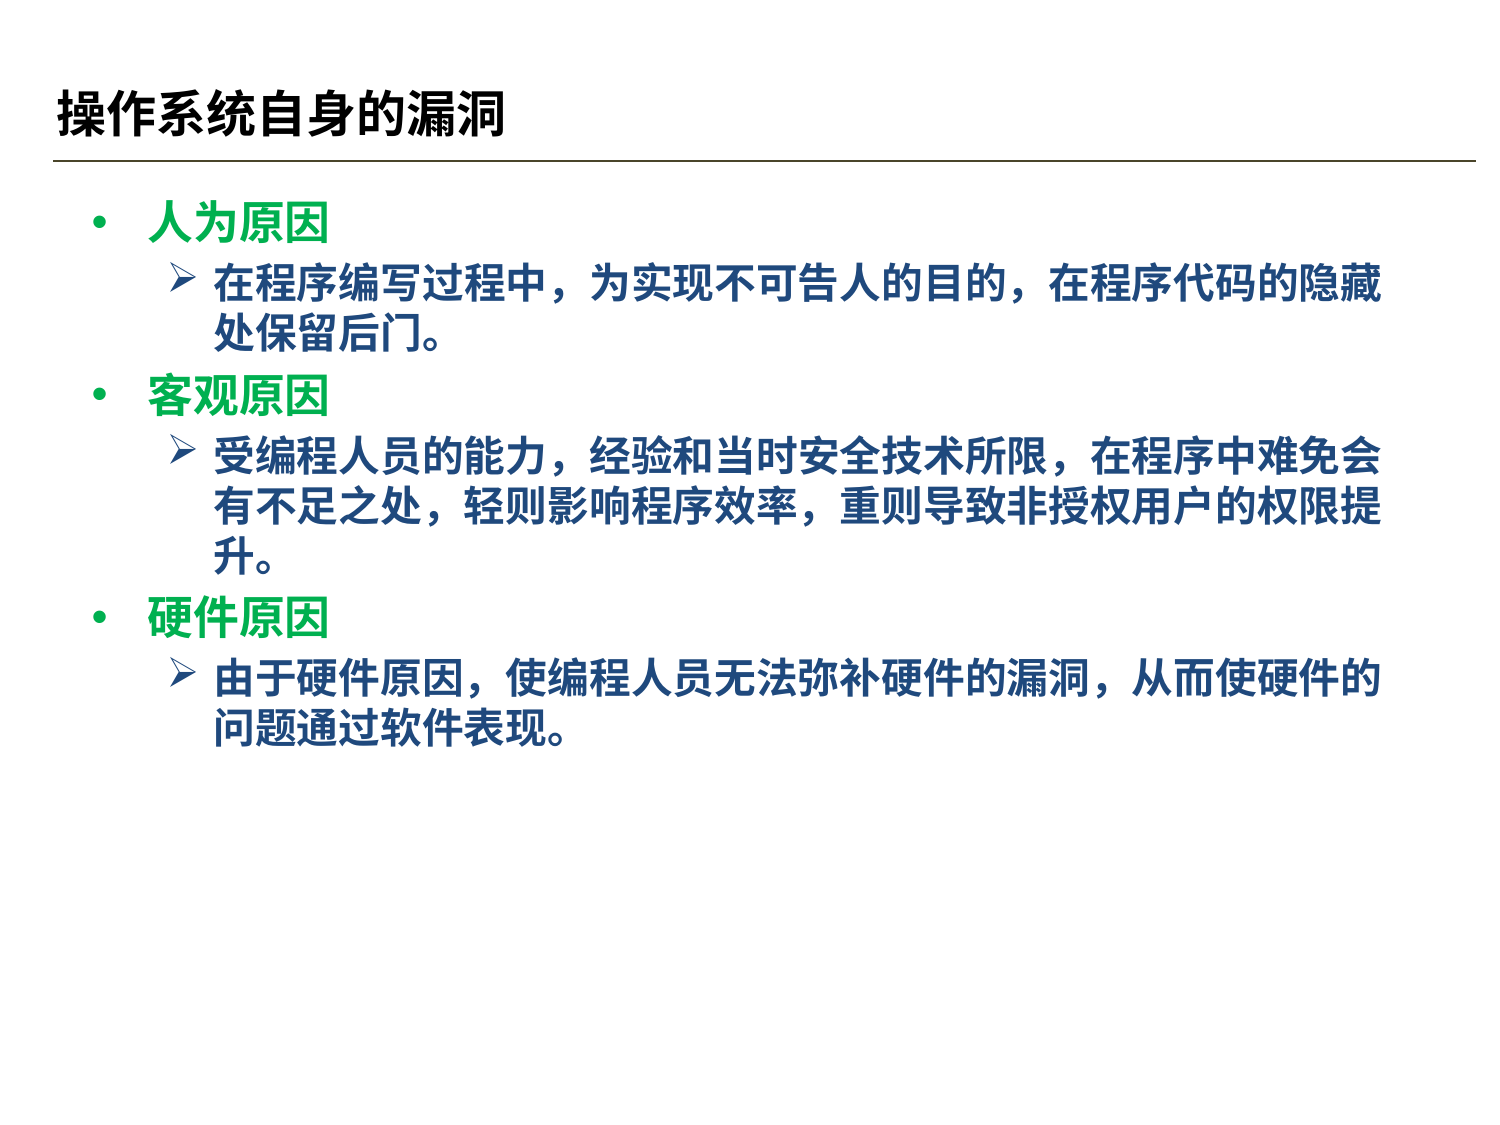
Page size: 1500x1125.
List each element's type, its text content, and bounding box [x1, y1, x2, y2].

title 操作系统自身的漏洞 [41, 42, 1392, 183]
list 人为原因 在程序编写过程中，为实现不可告人的目的，在程序代码的隐藏处保留后门。 客观原因 受编程人员的能力，经验和当时安全技术所限，在程序中难免会有不足之处，轻则影响程序效率，重则导致非授权用户的权限提升。 硬件原因 由于硬件原因，使编程人员无法弥补硬件的漏洞，从而使硬件的问题通过软件表现。 [76, 186, 1427, 929]
text_box [149, 262, 1425, 1006]
